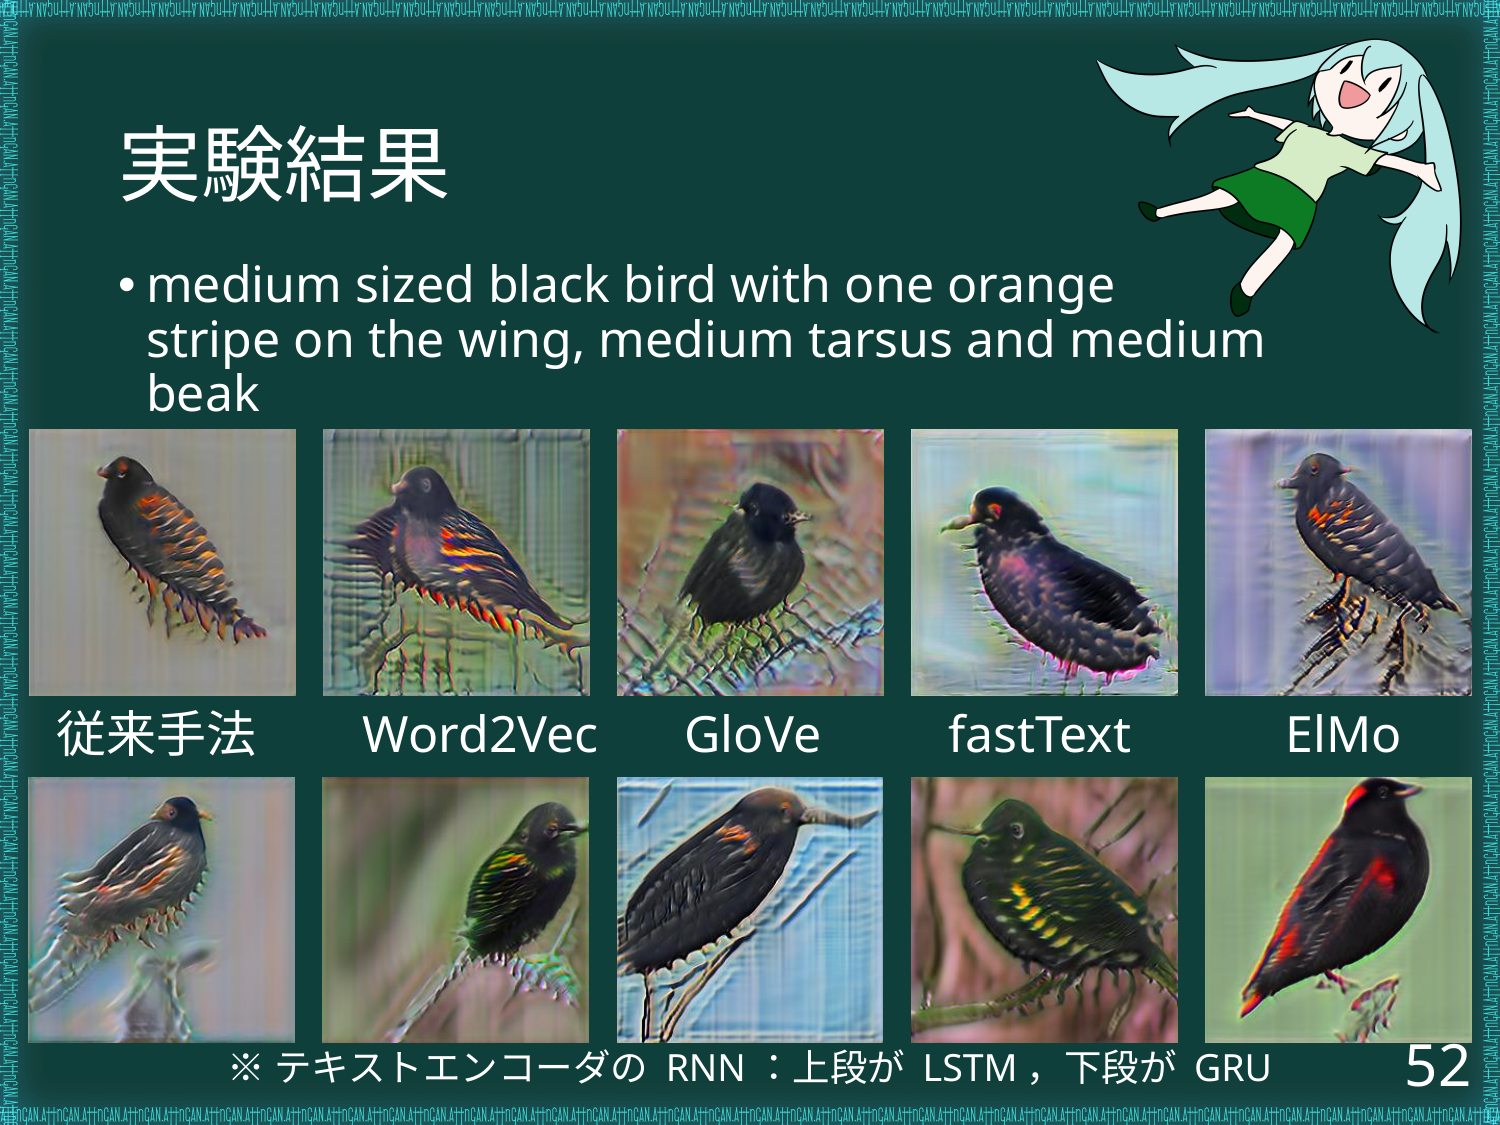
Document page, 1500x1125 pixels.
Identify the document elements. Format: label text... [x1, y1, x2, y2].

text_box fastText [933, 695, 1195, 771]
title 実験結果 [103, 59, 1086, 252]
text_box Word2Vec [349, 695, 652, 771]
text_box ※テキストエンコーダの RNN：上段が LSTM，下段が GRU [213, 1036, 1287, 1097]
text_box 従来手法 [42, 695, 349, 771]
text_box GloVe [669, 696, 869, 771]
picture [0, 0, 1500, 1125]
slide_number 52 [1136, 1036, 1487, 1101]
list medium sized black bird with one orange stripe on the wing, medium tarsus and medium beak [103, 252, 1397, 967]
text_box ElMo [1270, 696, 1436, 771]
